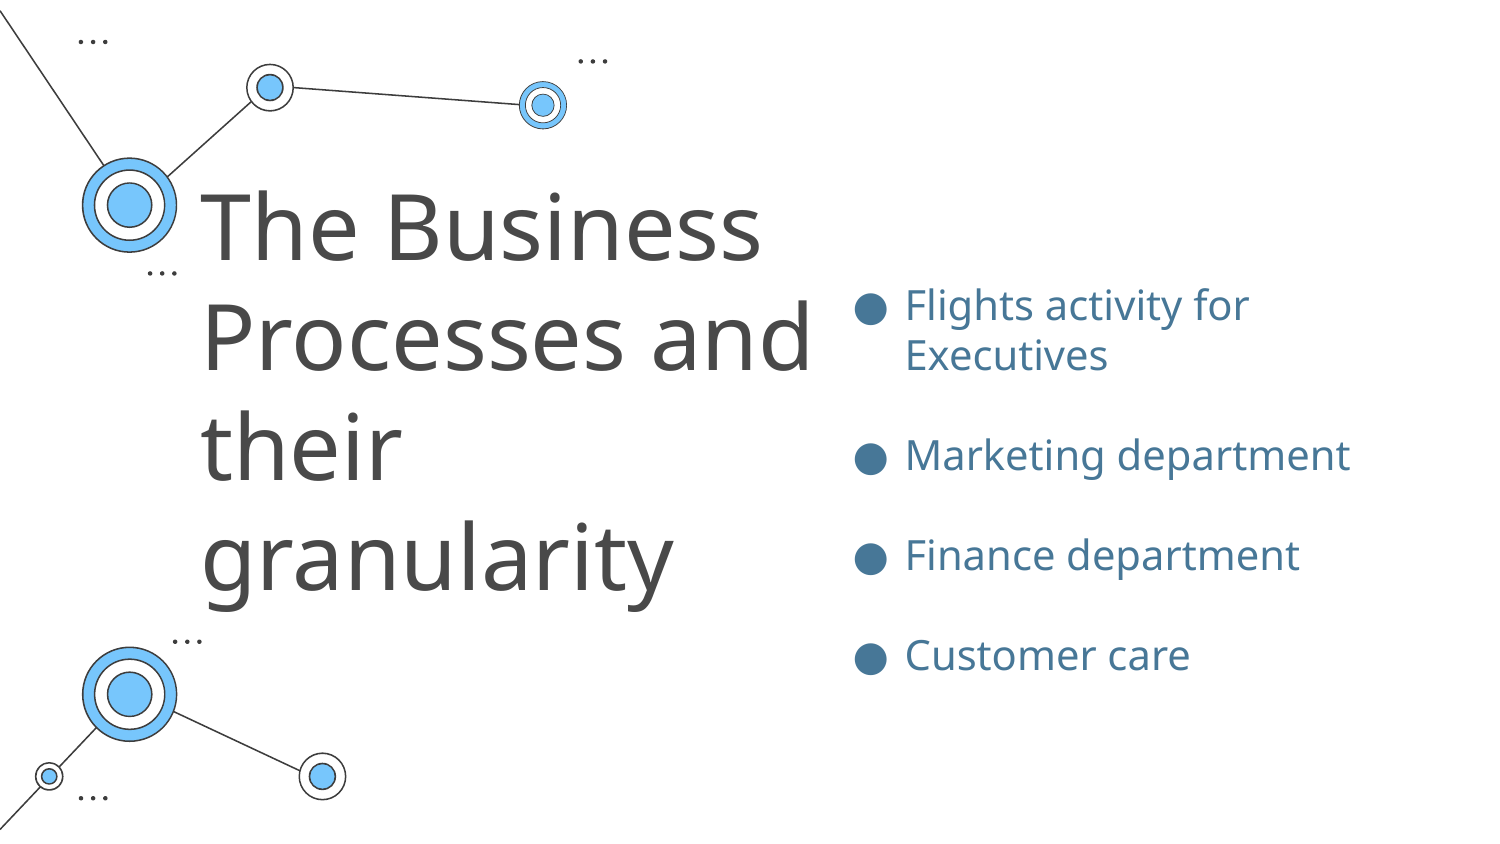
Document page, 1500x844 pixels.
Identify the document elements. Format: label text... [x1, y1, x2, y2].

title The Business Processes and their granularity [185, 399, 814, 624]
list Flights activity for Executives Marketing department Finance department Customer care [814, 264, 1437, 652]
